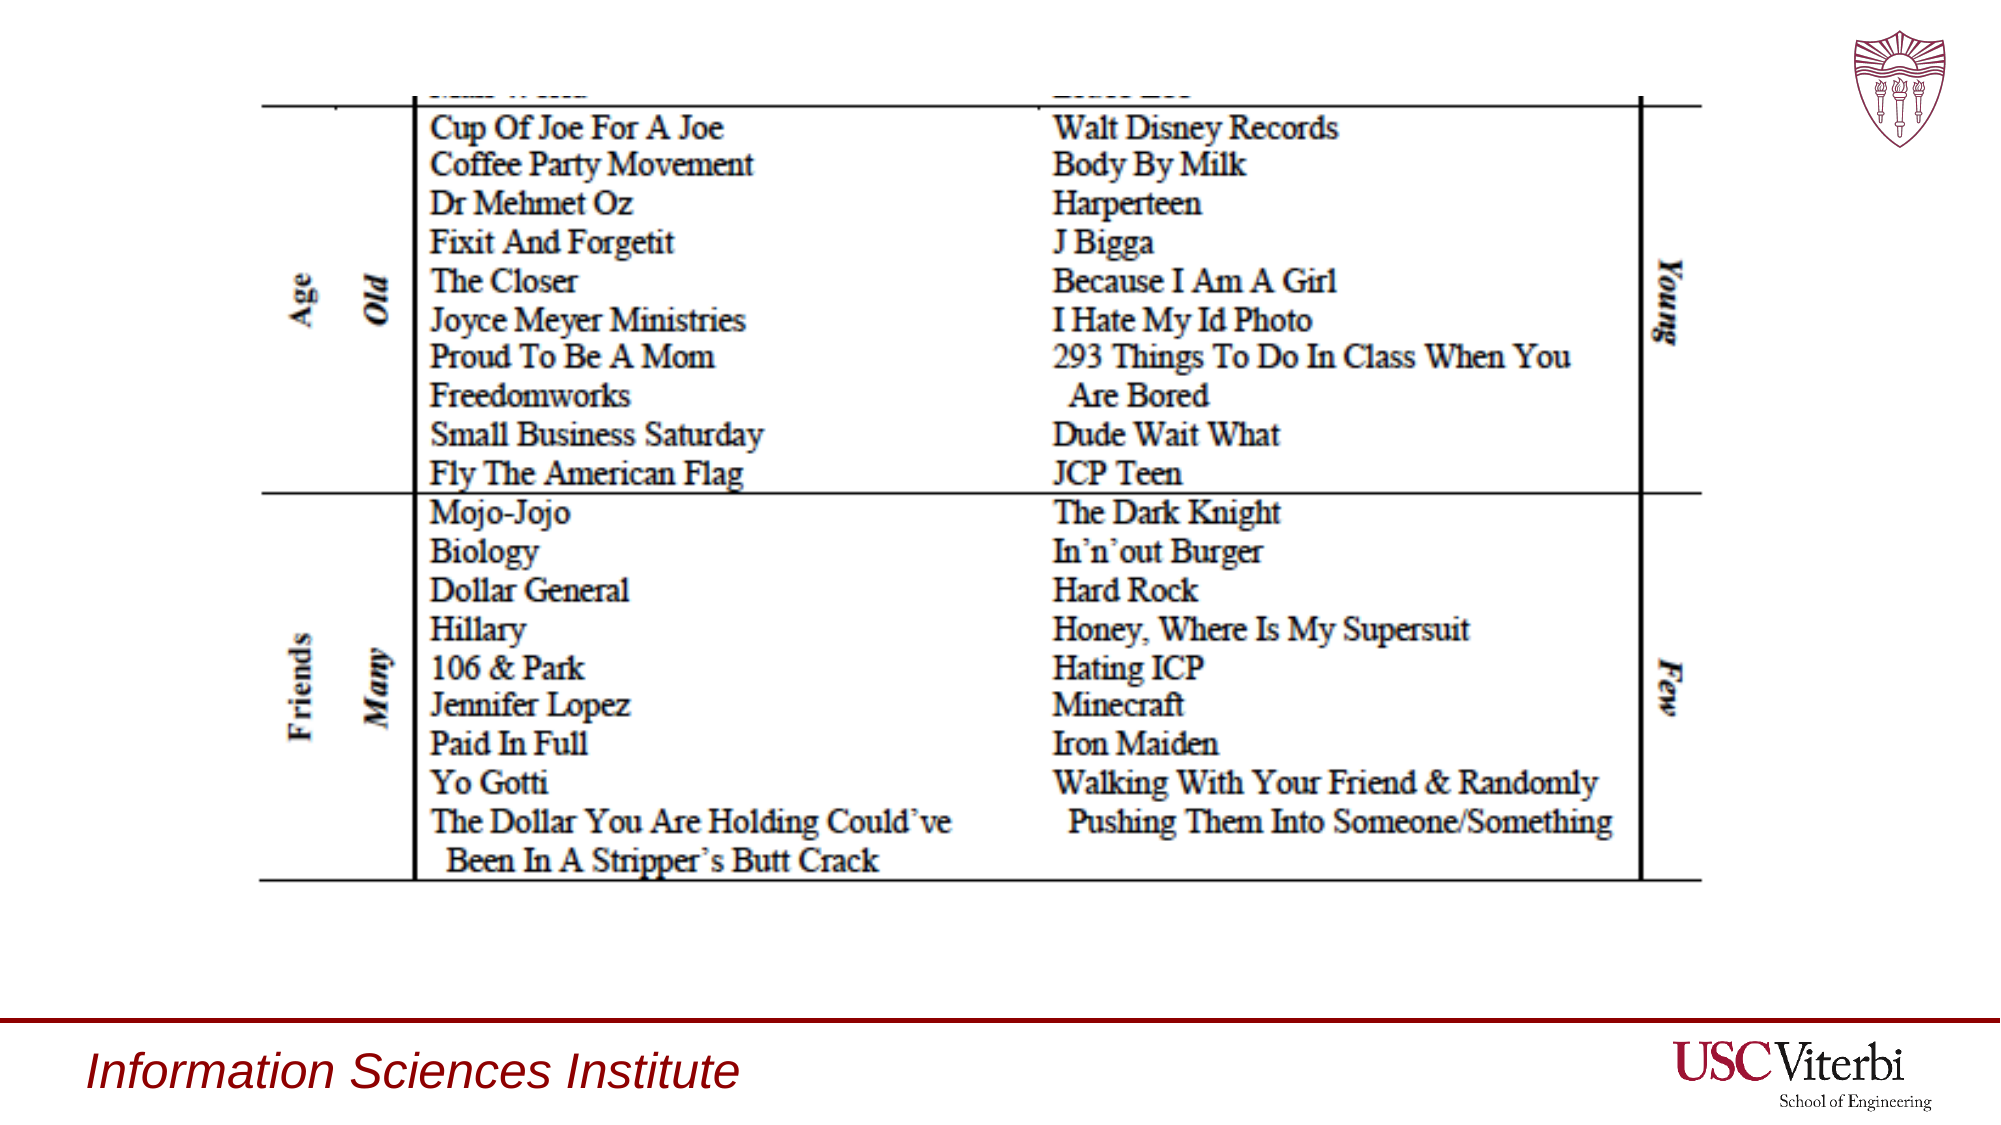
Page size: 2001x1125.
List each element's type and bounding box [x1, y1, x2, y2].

picture [1641, 1027, 1964, 1118]
picture [1824, 13, 1975, 164]
picture [204, 96, 1739, 914]
